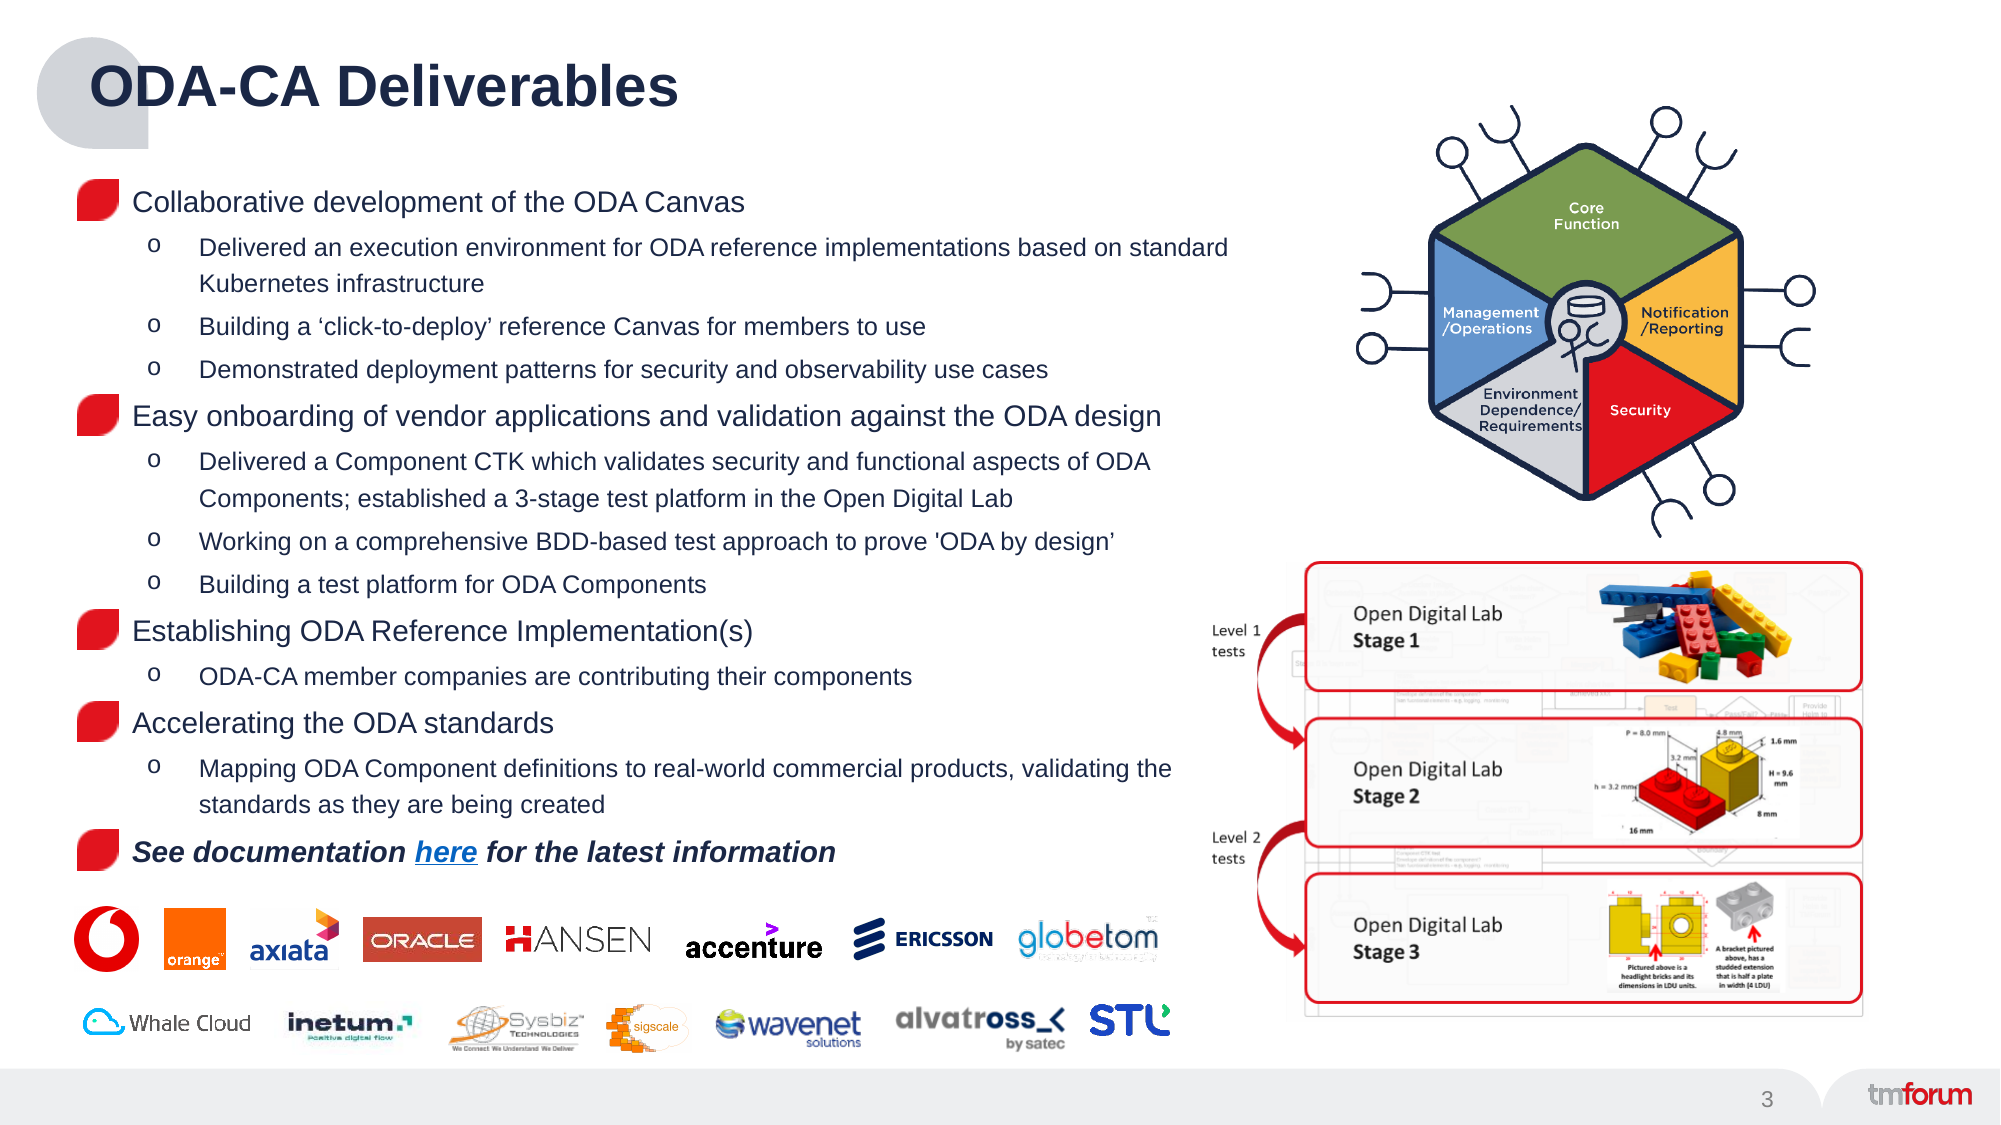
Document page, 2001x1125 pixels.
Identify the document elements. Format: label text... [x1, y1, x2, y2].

picture [1354, 103, 1817, 554]
picture [1868, 1082, 1972, 1105]
picture [1201, 561, 1869, 1022]
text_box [74, 899, 1170, 1055]
picture [77, 179, 119, 221]
list Collaborative development of the ODA Canvas Delivered an execution environment for ODA reference implementations based on standard Kubernetes infrastructure Building a ‘click-to-deploy’ reference Canvas for members to use Demonstrated deployment patterns for security and observability use cases Easy onboarding of vendor applications and validation against the ODA design Delivered a Component CTK which validates security and functional aspects of ODA Components; established a 3-stage test platform in the Open Digital Lab Working on a comprehensive BDD-based test approach to prove 'ODA by design’ Building a test platform for ODA Components Establishing ODA Reference Implementation(s) ODA-CA member companies are contributing their components Accelerating the ODA standards Mapping ODA Component definitions to real-world commercial products, validating the standards as they are being created See documentation here for the latest information [62, 167, 1249, 883]
picture [77, 829, 119, 871]
picture [77, 394, 119, 436]
title ODA-CA Deliverables [74, 48, 1967, 139]
picture [77, 701, 119, 742]
picture [77, 609, 119, 650]
